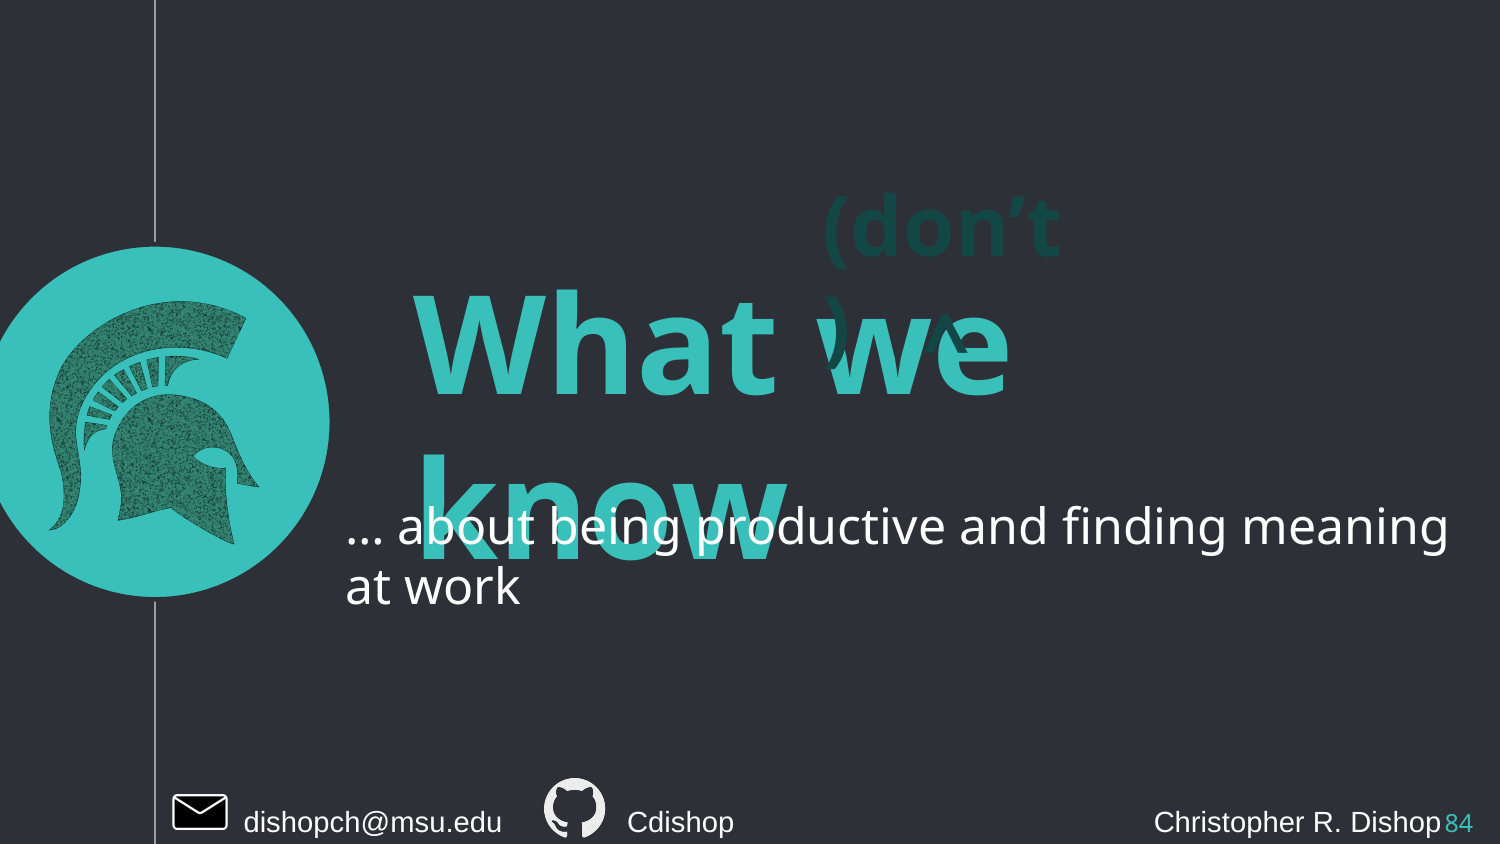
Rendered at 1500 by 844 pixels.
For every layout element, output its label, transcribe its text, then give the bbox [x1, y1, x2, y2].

text_box Christopher R. Dishop [1138, 761, 1457, 844]
text_box ^ [907, 245, 986, 436]
slide_number 84 [1457, 792, 1489, 844]
picture [47, 300, 262, 547]
picture [158, 770, 243, 844]
picture [538, 773, 615, 844]
text_box (don’t) [807, 178, 1085, 369]
text_box [0, 244, 332, 600]
text_box Cdishop [612, 761, 750, 844]
text_box dishopch@msu.edu [228, 761, 518, 844]
title What we know [398, 326, 1388, 479]
subtitle … about being productive and finding meaning at work [330, 479, 1484, 609]
